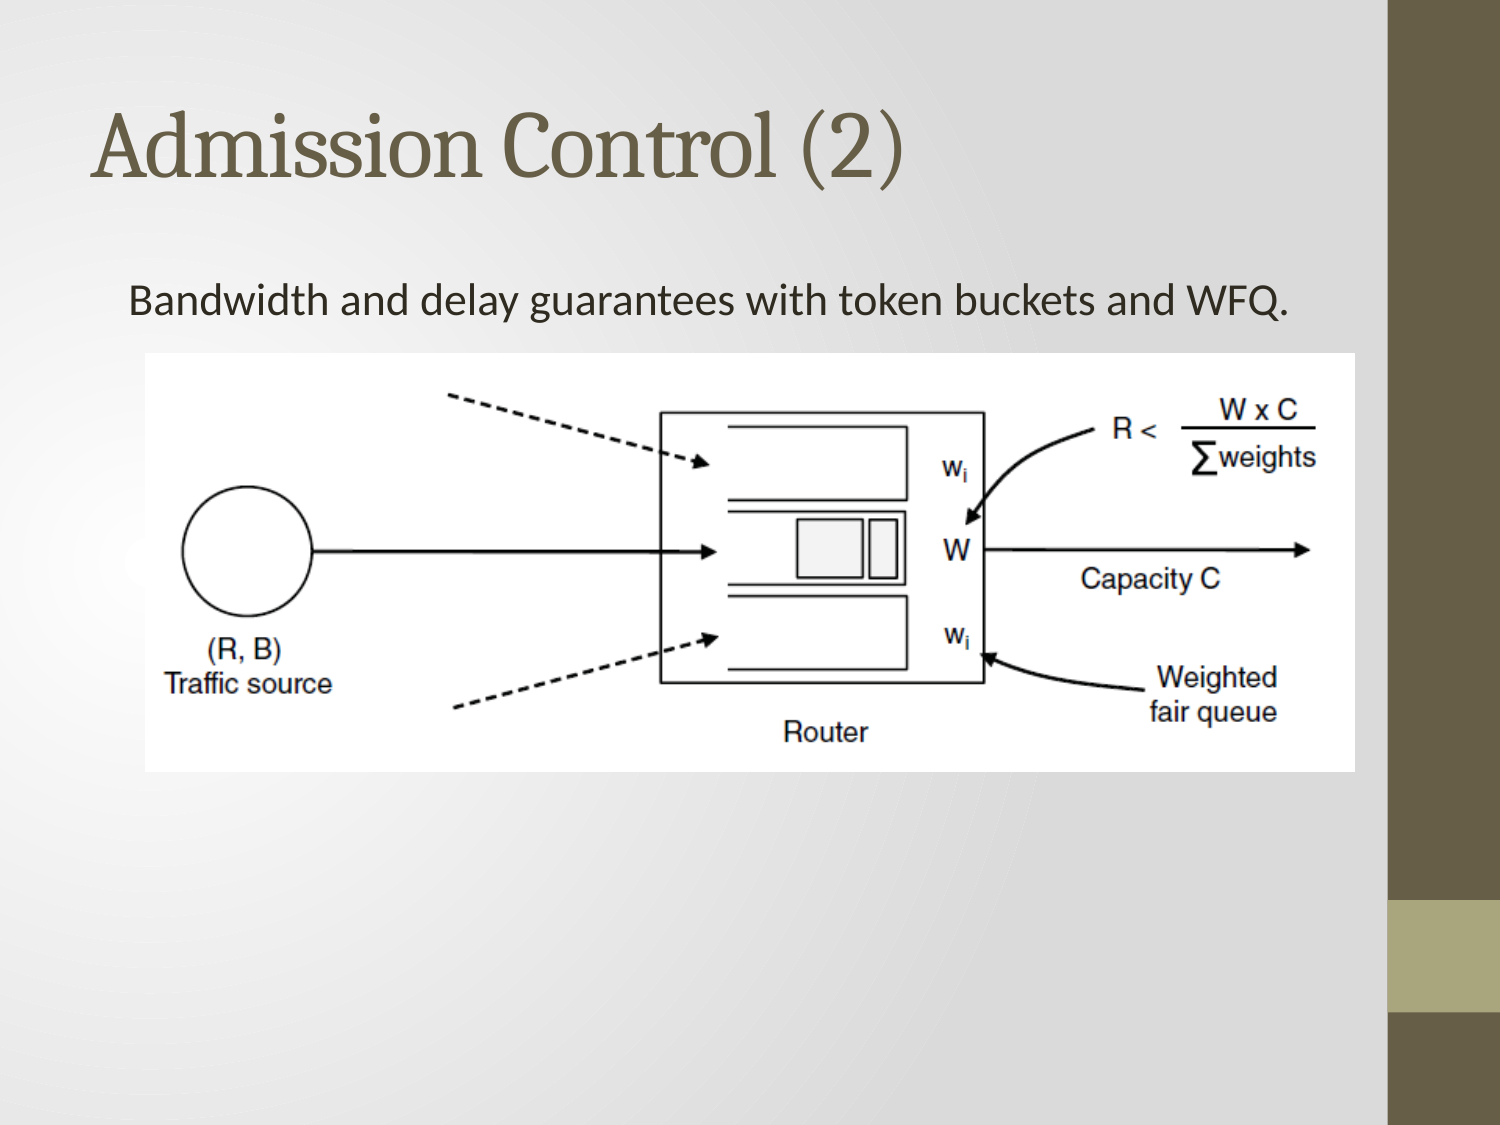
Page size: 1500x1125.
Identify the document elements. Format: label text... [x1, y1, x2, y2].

picture [144, 352, 1356, 773]
list Bandwidth and delay guarantees with token buckets and WFQ. [75, 262, 1325, 1050]
title Admission Control (2) [75, 45, 1325, 233]
